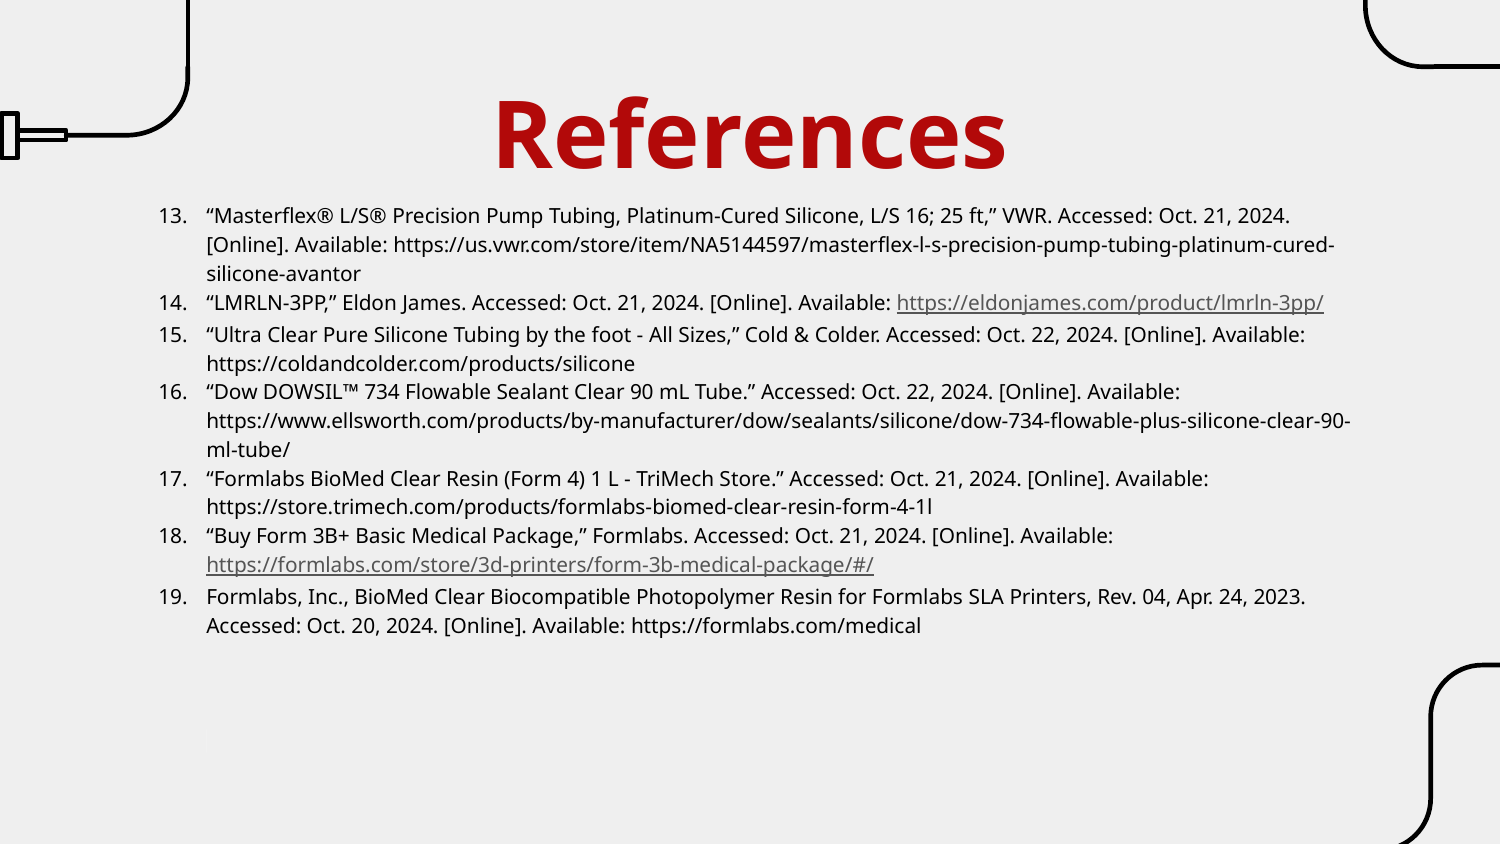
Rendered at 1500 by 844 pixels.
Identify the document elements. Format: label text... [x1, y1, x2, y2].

title References [116, 60, 1383, 184]
text_box “Masterflex® L/S® Precision Pump Tubing, Platinum-Cured Silicone, L/S 16; 25 ft,” VWR. Accessed: Oct. 21, 2024. [Online]. Available: https://us.vwr.com/store/item/NA5144597/masterflex-l-s-precision-pump-tubing-platinum-cured-silicone-avantor “LMRLN-3PP,” Eldon James. Accessed: Oct. 21, 2024. [Online]. Available: https://eldonjames.com/product/lmrln-3pp/ “Ultra Clear Pure Silicone Tubing by the foot - All Sizes,” Cold & Colder. Accessed: Oct. 22, 2024. [Online]. Available: https://coldandcolder.com/products/silicone “Dow DOWSIL™ 734 Flowable Sealant Clear 90 mL Tube.” Accessed: Oct. 22, 2024. [Online]. Available: https://www.ellsworth.com/products/by-manufacturer/dow/sealants/silicone/dow-734-flowable-plus-silicone-clear-90-ml-tube/ “Formlabs BioMed Clear Resin (Form 4) 1 L - TriMech Store.” Accessed: Oct. 21, 2024. [Online]. Available: https://store.trimech.com/products/formlabs-biomed-clear-resin-form-4-1l “Buy Form 3B+ Basic Medical Package,” Formlabs. Accessed: Oct. 21, 2024. [Online]. Available: https://formlabs.com/store/3d-printers/form-3b-medical-package/#/ Formlabs, Inc., BioMed Clear Biocompatible Photopolymer Resin for Formlabs SLA Printers, Rev. 04, Apr. 24, 2023. Accessed: Oct. 20, 2024. [Online]. Available: https://formlabs.com/medical ‌ [116, 184, 1384, 677]
